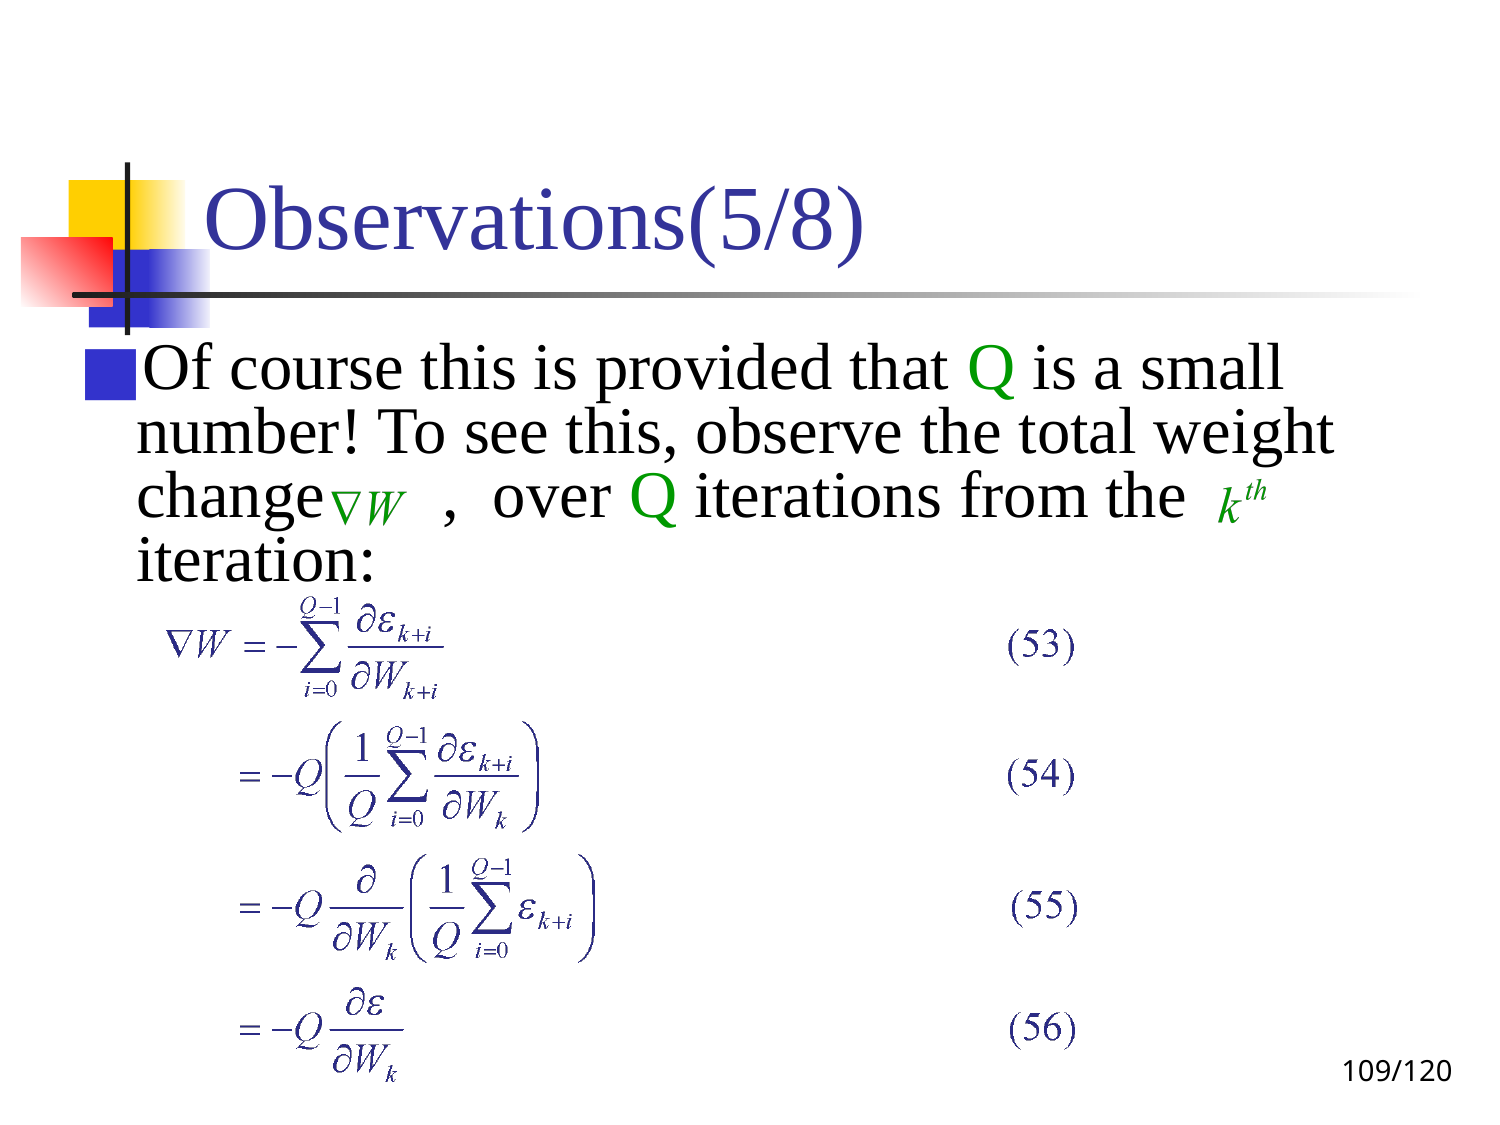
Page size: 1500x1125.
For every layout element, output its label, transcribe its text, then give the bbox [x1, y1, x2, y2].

picture [1210, 467, 1274, 531]
title Observations(5/8) [188, 35, 1468, 275]
list Of course this is provided that Q is a small number! To see this, observe the total weight change , over Q iterations from the iteration: [64, 331, 1469, 1125]
picture [324, 479, 415, 533]
picture [159, 585, 1081, 1090]
